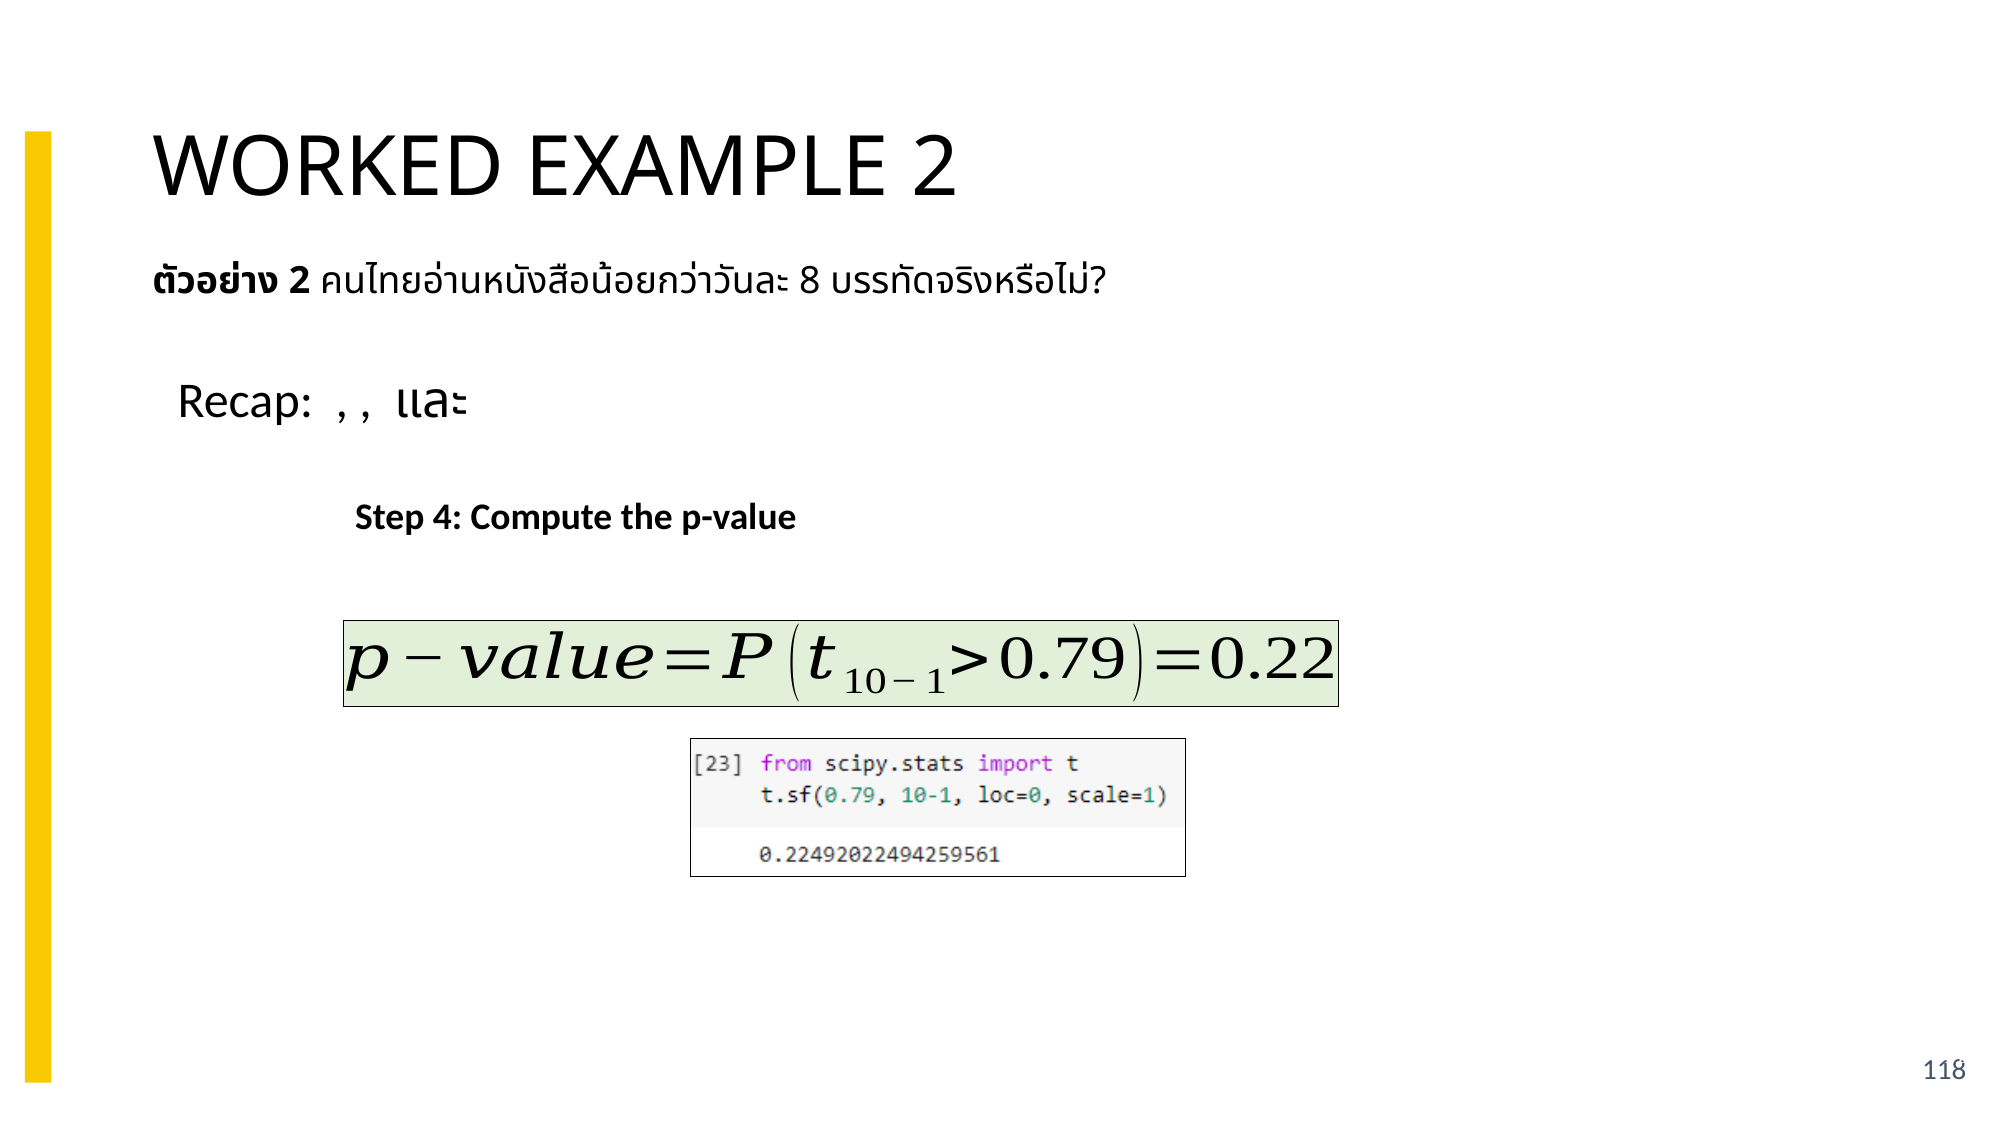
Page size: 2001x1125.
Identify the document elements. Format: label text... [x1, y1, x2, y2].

picture [690, 738, 1186, 877]
text_box 118 [1531, 1038, 1982, 1098]
text_box [24, 130, 52, 1084]
text_box ตัวอย่าง 2 คนไทยอ่านหนังสือน้อยกว่าวันละ 8 บรรทัดจริงหรือไม่? [137, 248, 1757, 308]
text_box 118 [1923, 1029, 2000, 1096]
title WORKED EXAMPLE 2 [137, 59, 1863, 278]
text_box Step 4: Compute the p-value [340, 484, 812, 545]
